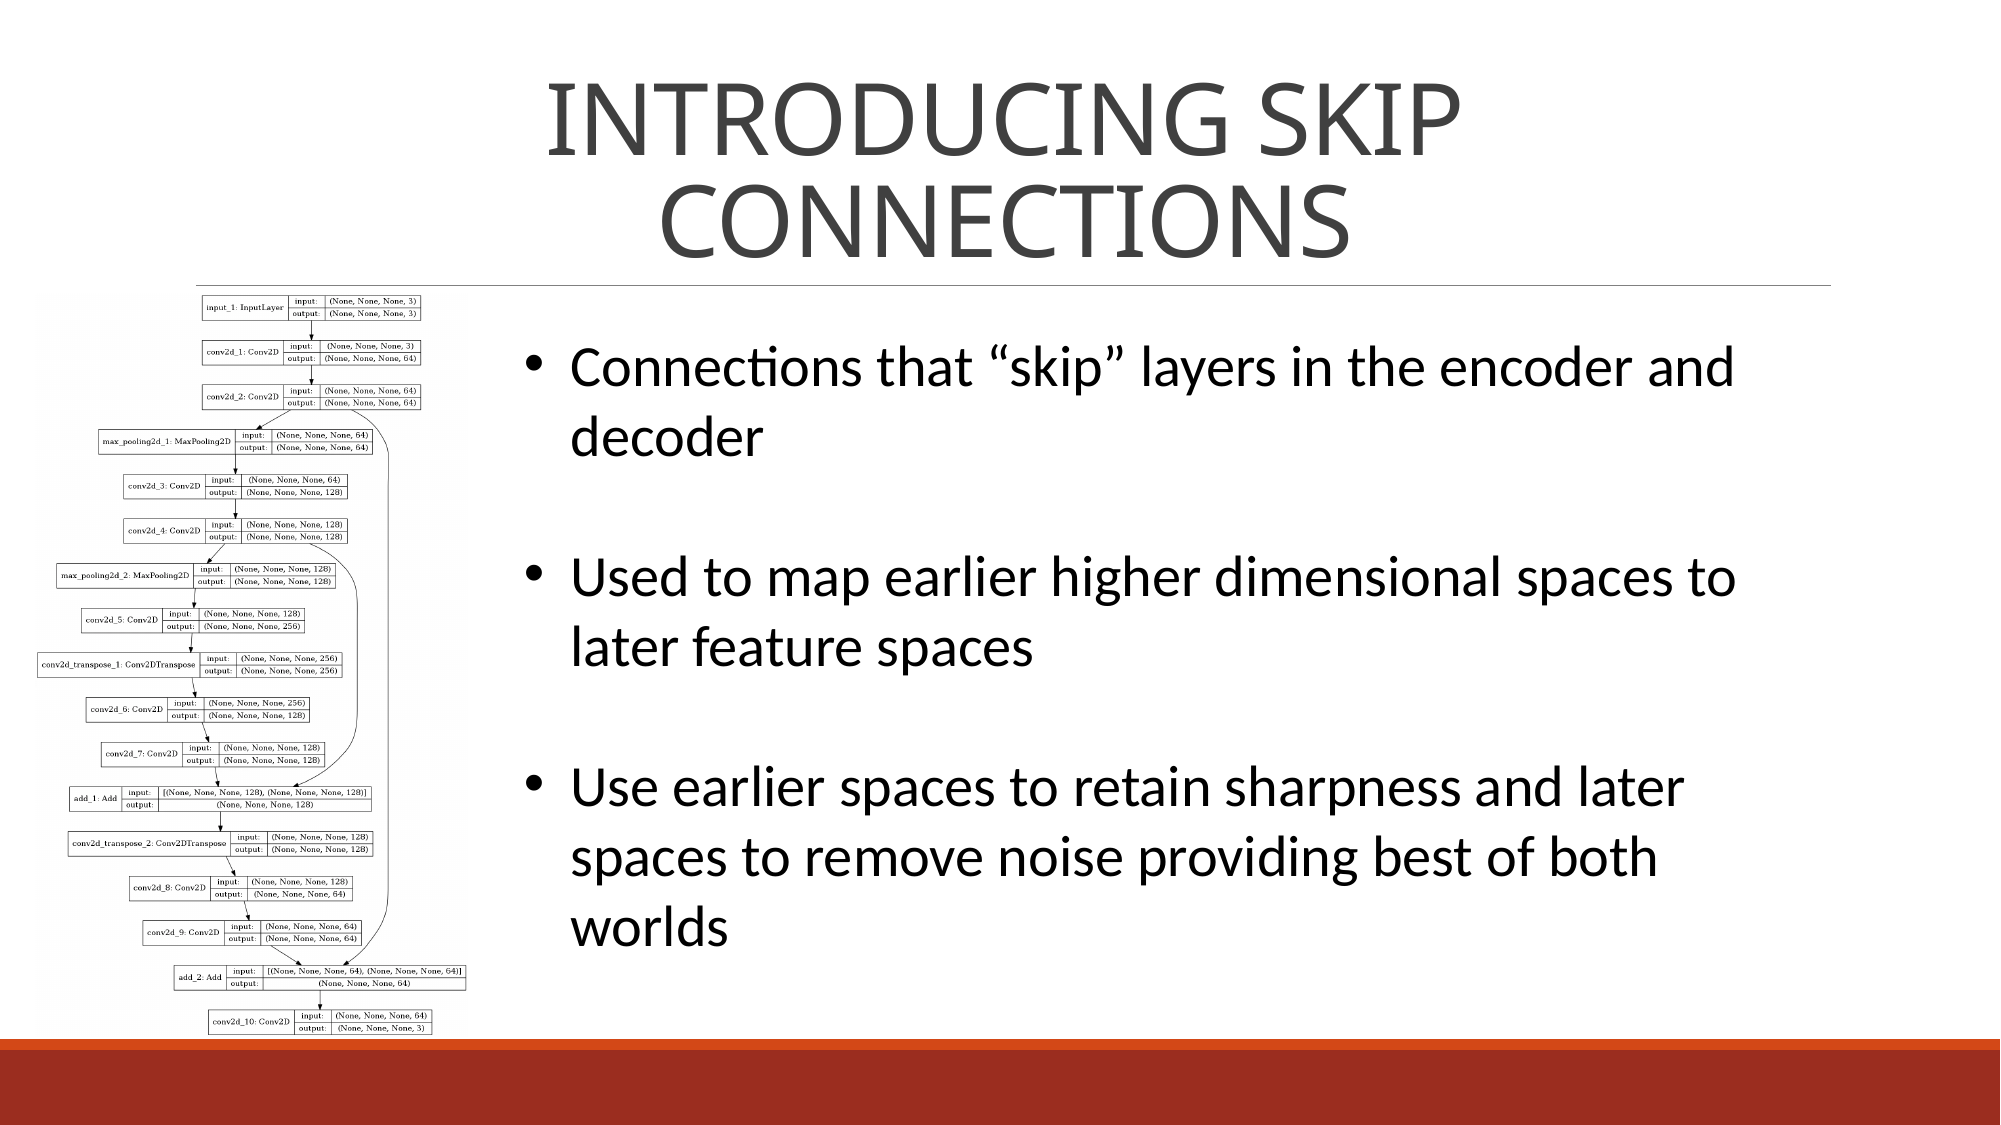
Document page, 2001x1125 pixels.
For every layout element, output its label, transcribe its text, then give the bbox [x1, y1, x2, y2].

text_box Connections that “skip” layers in the encoder and decoder Used to map earlier higher dimensional spaces to later feature spaces Use earlier spaces to retain sharpness and later spaces to remove noise providing best of both worlds [509, 320, 1830, 965]
title INTRODUCING SKIP CONNECTIONS [180, 47, 1830, 285]
picture [34, 292, 469, 1038]
